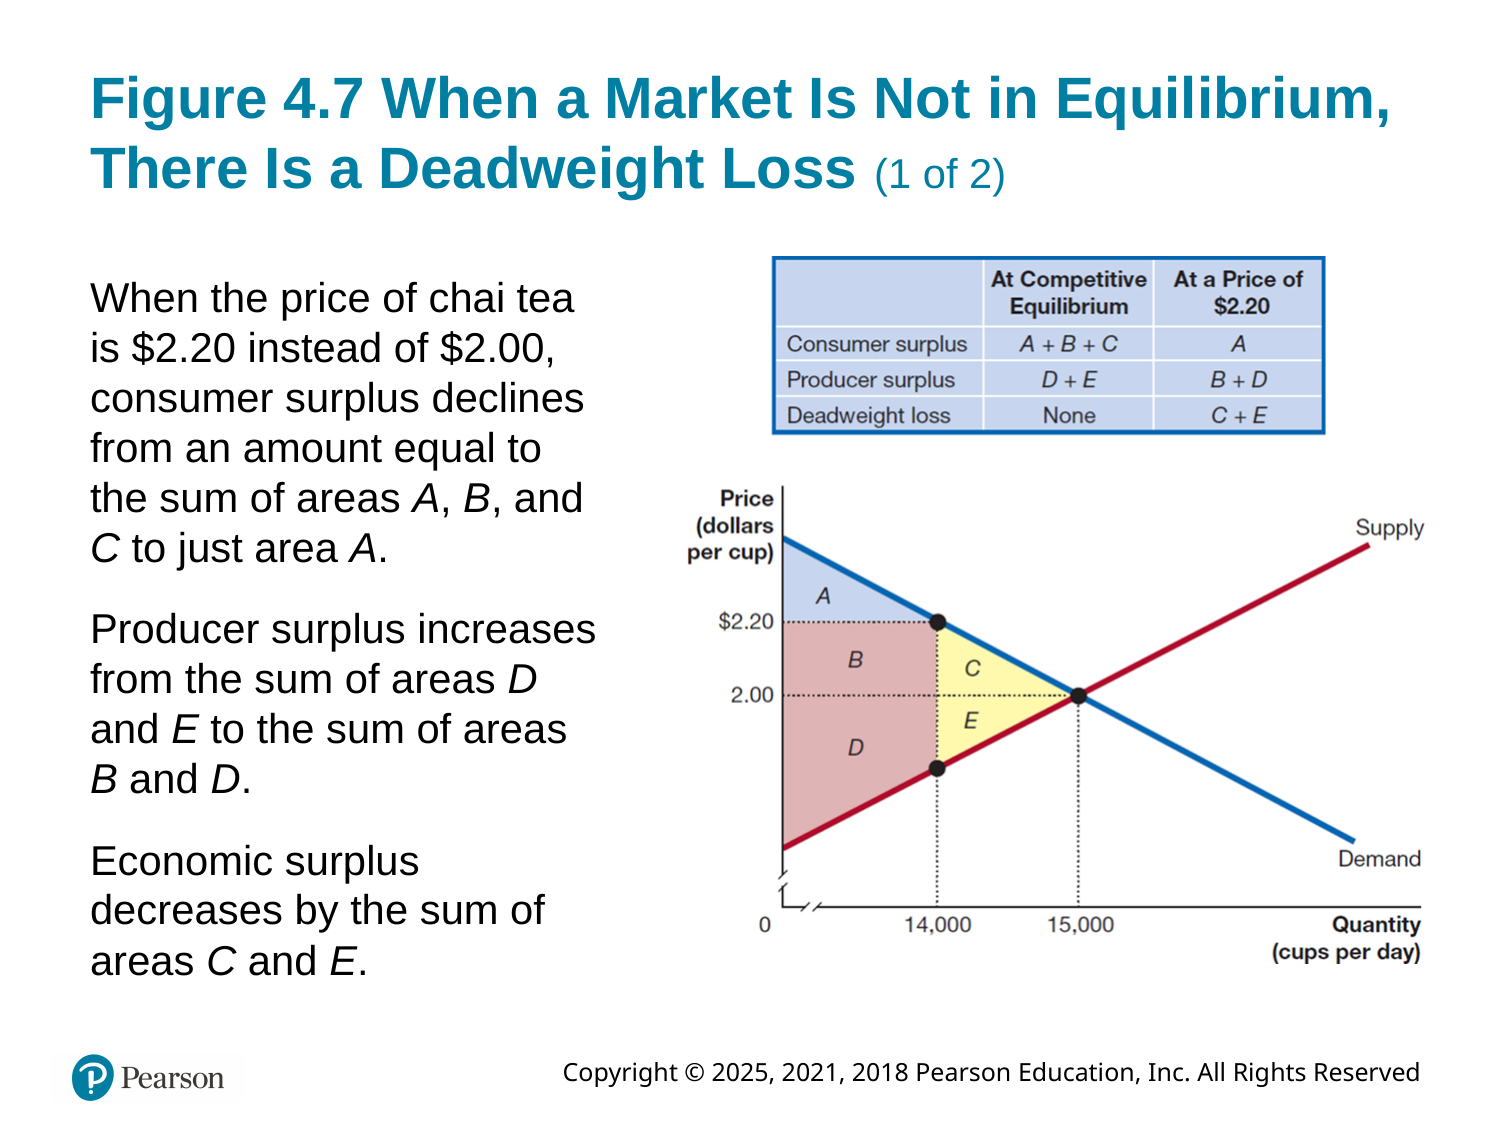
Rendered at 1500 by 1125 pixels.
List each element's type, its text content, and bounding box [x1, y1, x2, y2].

picture [51, 1053, 245, 1102]
title Figure 4.7 When a Market Is Not in Equilibrium, There Is a Deadweight Loss (1 of 2) [75, 35, 1425, 216]
picture [687, 255, 1426, 964]
list When the price of chai tea is $2.20 instead of $2.00, consumer surplus declines from an amount equal to the sum of areas A, B, and C to just area A. Producer surplus increases from the sum of areas D and E to the sum of areas B and D. Economic surplus decreases by the sum of areas C and E. [75, 255, 614, 1035]
